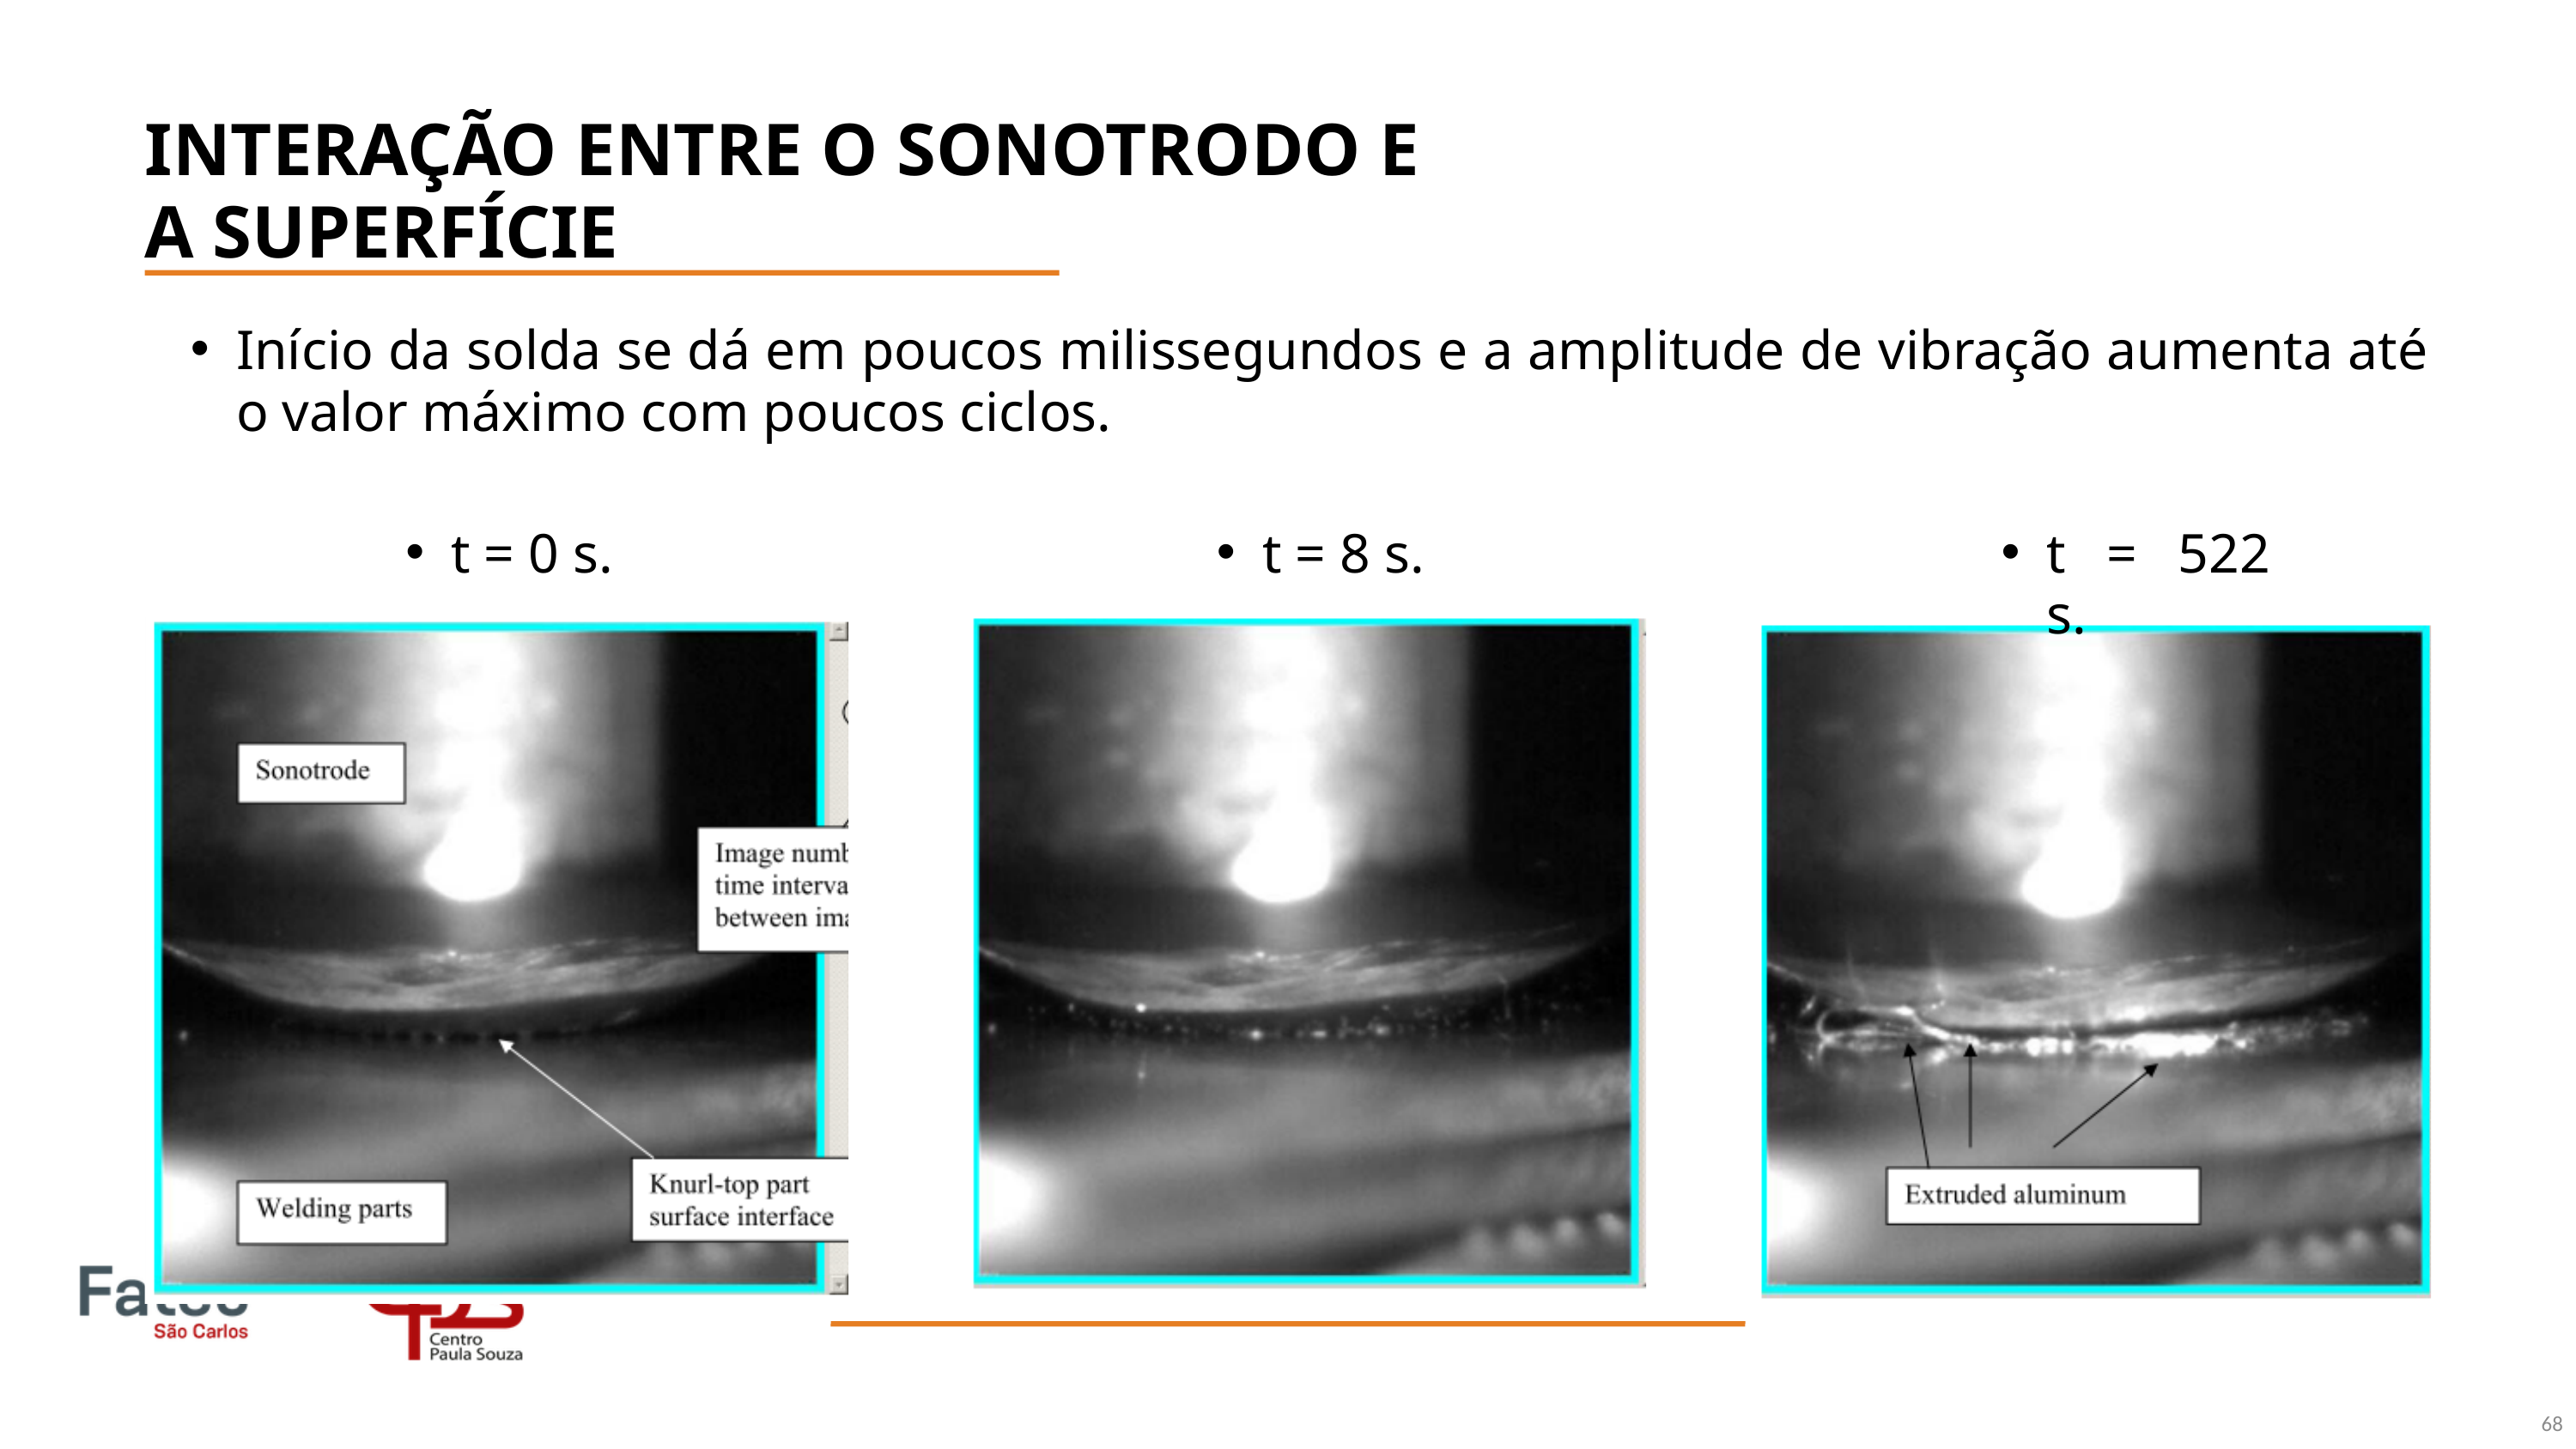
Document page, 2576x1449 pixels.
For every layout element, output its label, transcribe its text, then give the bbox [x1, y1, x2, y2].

text_box INTERAÇÃO ENTRE O SONOTRODO E A SUPERFÍCIE [144, 107, 1483, 273]
text_box t = 522 s. [1955, 521, 2271, 646]
text_box [144, 617, 849, 1304]
slide_number 68 [2275, 1397, 2576, 1449]
text_box t = 8 s. [1170, 521, 1430, 584]
text_box [1753, 617, 2432, 1304]
text_box t = 0 s. [360, 521, 620, 584]
text_box [969, 617, 1647, 1304]
picture [53, 1250, 562, 1366]
text_box Início da solda se dá em poucos milissegundos e a amplitude de vibração aumenta até o valor máximo com poucos ciclos. [144, 318, 2432, 442]
